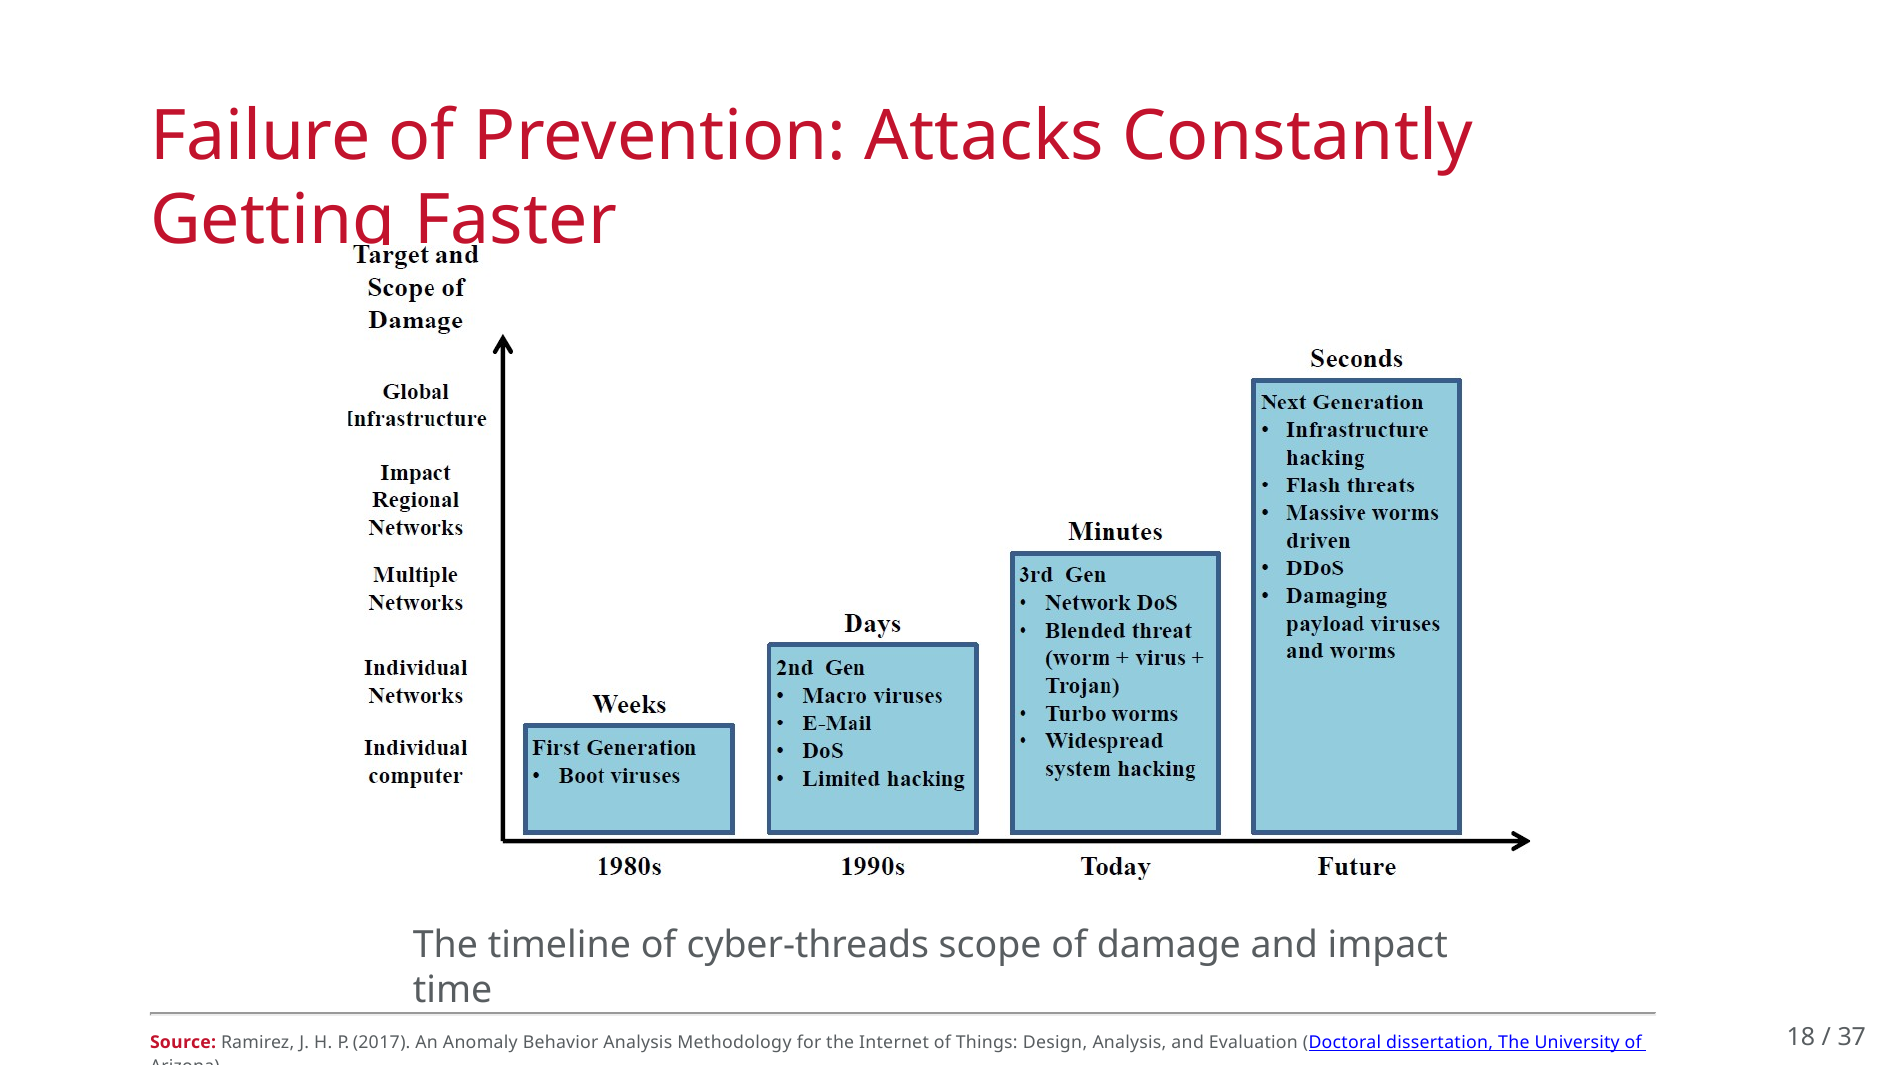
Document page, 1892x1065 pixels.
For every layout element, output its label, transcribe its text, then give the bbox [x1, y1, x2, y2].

title Failure of Prevention: Attacks Constantly Getting Faster [147, 86, 1687, 268]
text_box [348, 245, 1531, 880]
slide_number 17 / 37 [1780, 1020, 1868, 1065]
text_box The timeline of cyber-threads scope of damage and impact time [410, 918, 1480, 1011]
text_box Source: Ramirez, J. H. P. (2017). An Anomaly Behavior Analysis Methodology for the Internet of Things: Design, Analysis, and Evaluation (Doctoral dissertation, The University of Arizona). [147, 1029, 1658, 1065]
